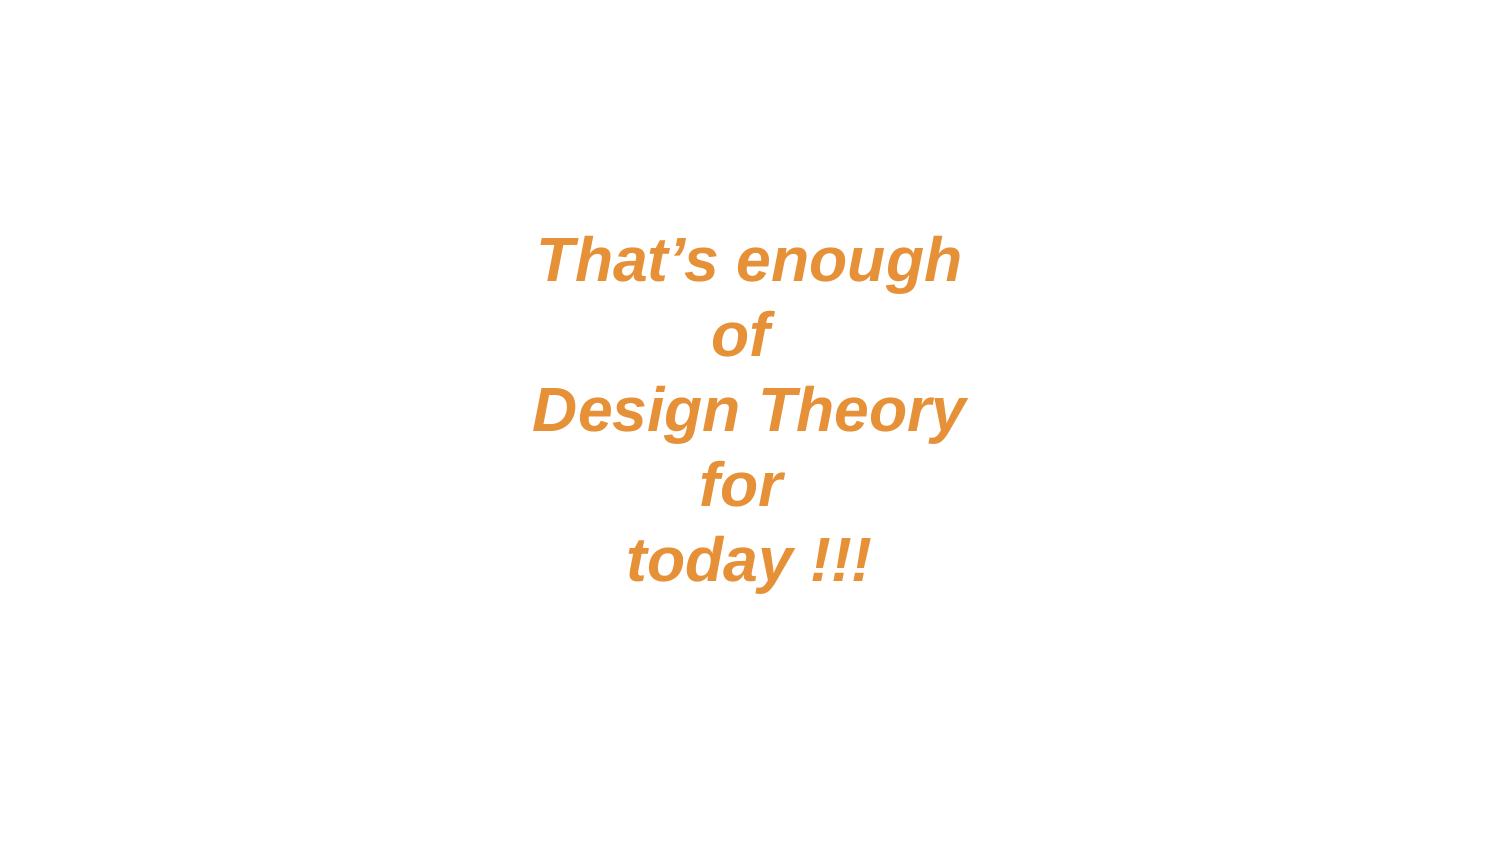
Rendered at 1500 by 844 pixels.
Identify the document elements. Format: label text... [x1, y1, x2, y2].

text_box That’s enough of Design Theory for today !!! [340, 204, 1160, 332]
